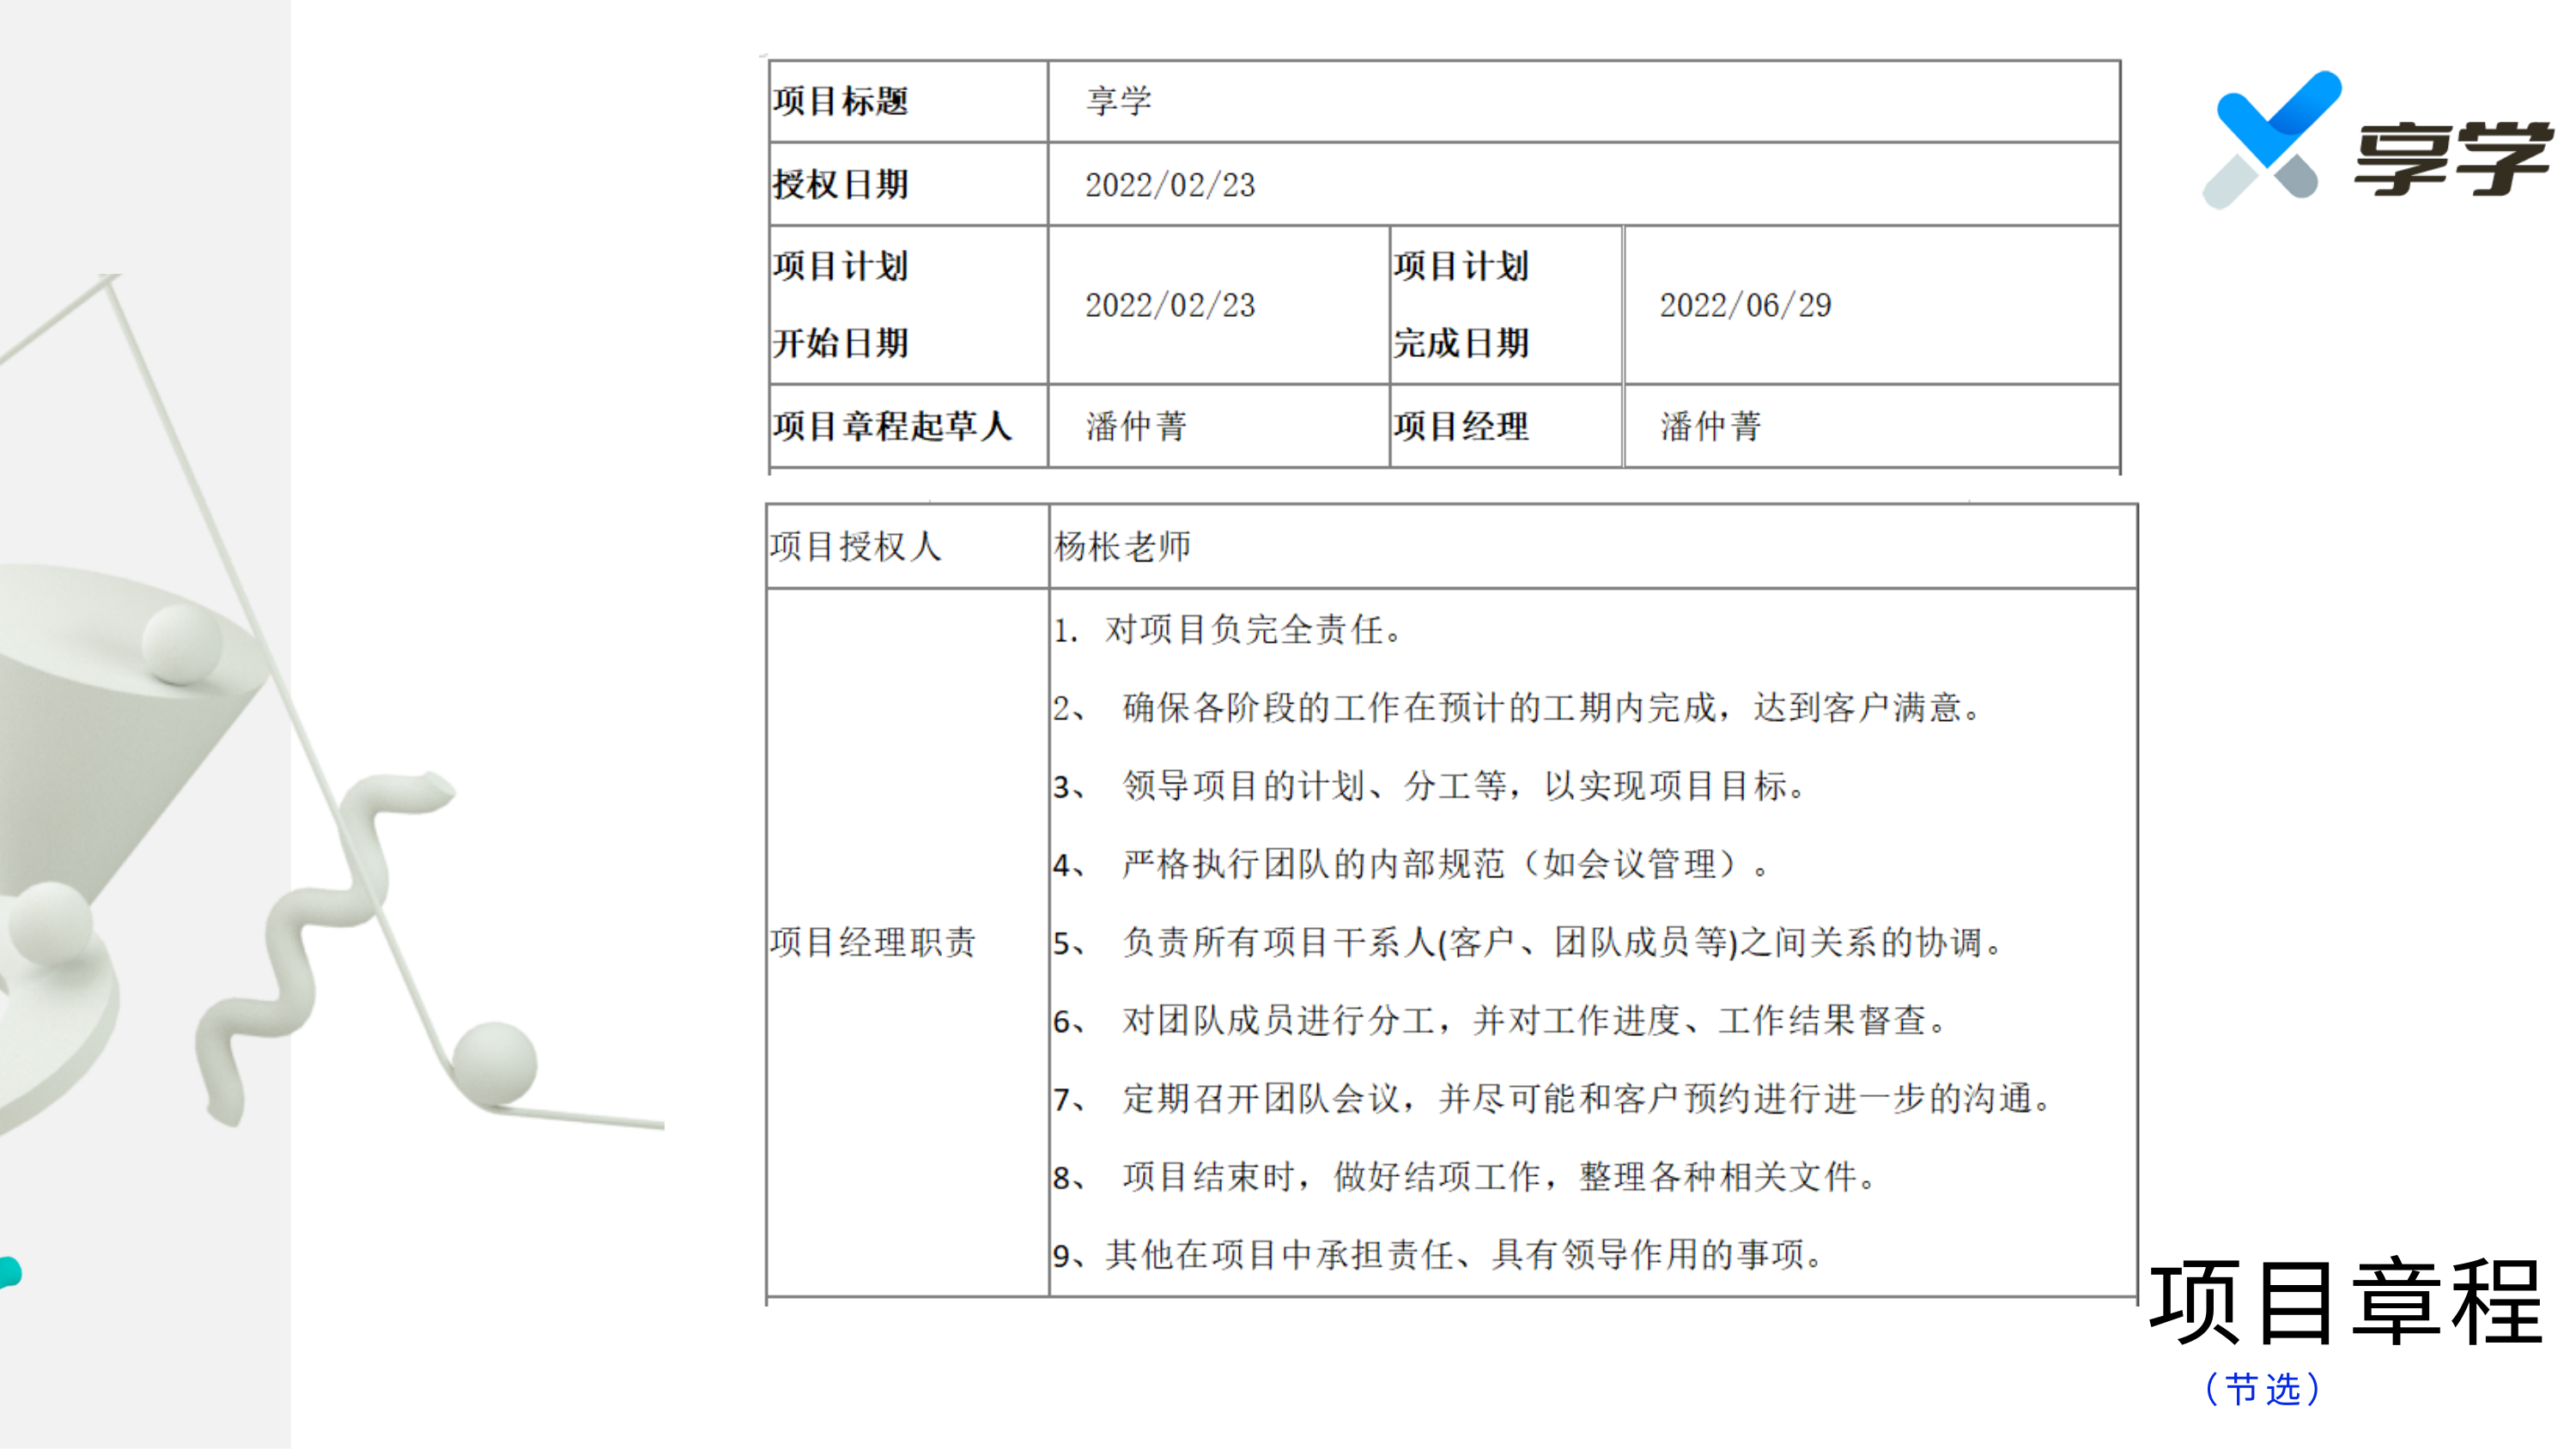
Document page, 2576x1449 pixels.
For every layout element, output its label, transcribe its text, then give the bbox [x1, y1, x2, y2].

picture [2162, 24, 2576, 265]
picture [759, 53, 2133, 476]
text_box 项目章程 （节选） [2145, 1212, 2576, 1410]
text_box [0, 0, 665, 1449]
picture [759, 500, 2146, 1307]
